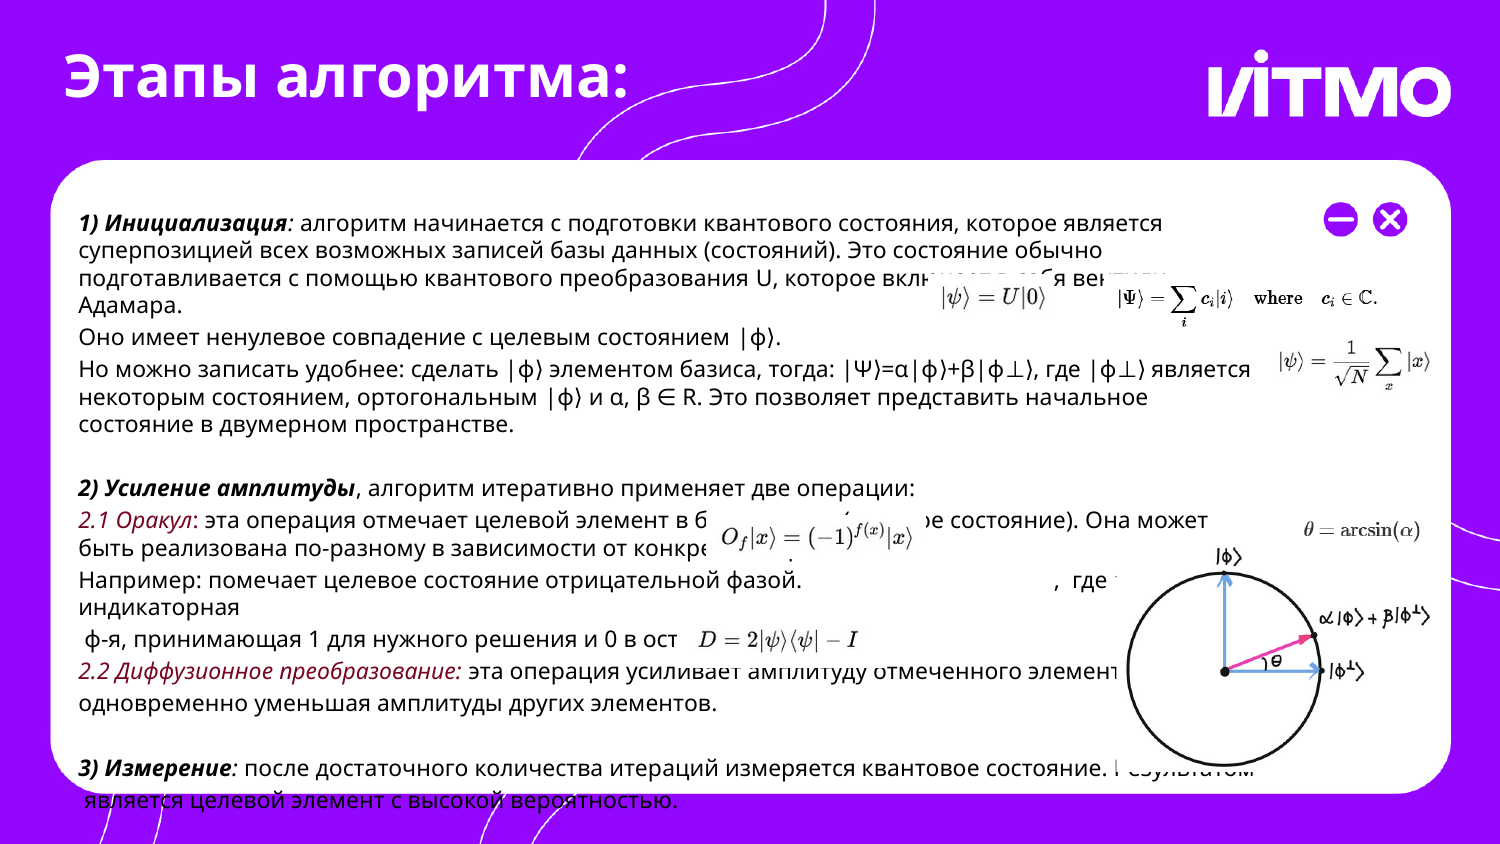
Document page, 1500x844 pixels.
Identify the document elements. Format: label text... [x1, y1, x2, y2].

list 1) Инициализация: алгоритм начинается с подготовки квантового состояния, которое является суперпозицией всех возможных записей базы данных (состояний). Это состояние обычно подготавливается с помощью квантового преобразования U, которое включает в себя вентили Адамара. Оно имеет ненулевое совпадение с целевым состоянием |ϕ⟩. Но можно записать удобнее: сделать |ϕ⟩ элементом базиса, тогда: |Ψ⟩=α|ϕ⟩+β|ϕ⊥⟩, где |ϕ⊥⟩ является некоторым состоянием, ортогональным |ϕ⟩ и α, β ∈ R. Это позволяет представить начальное состояние в двумерном пространстве. 2) Усиление амплитуды, алгоритм итеративно применяет две операции: 2.1 Оракул: эта операция отмечает целевой элемент в базе данных (целевое состояние). Она может быть реализована по-разному в зависимости от конкретной проблемы. Например: помечает целевое состояние отрицательной фазой. , где f(x) – индикаторная ф-я, принимающая 1 для нужного решения и 0 в остальных случаях 2.2 Диффузионное преобразование: эта операция усиливает амплитуду отмеченного элемента, одновременно уменьшая амплитуды других элементов. 3) Измерение: после достаточного количества итераций измеряется квантовое состояние. Результатом является целевой элемент с высокой вероятностью. [63, 168, 1274, 777]
title Этапы алгоритма: [48, 30, 1168, 117]
picture [0, 0, 1500, 844]
